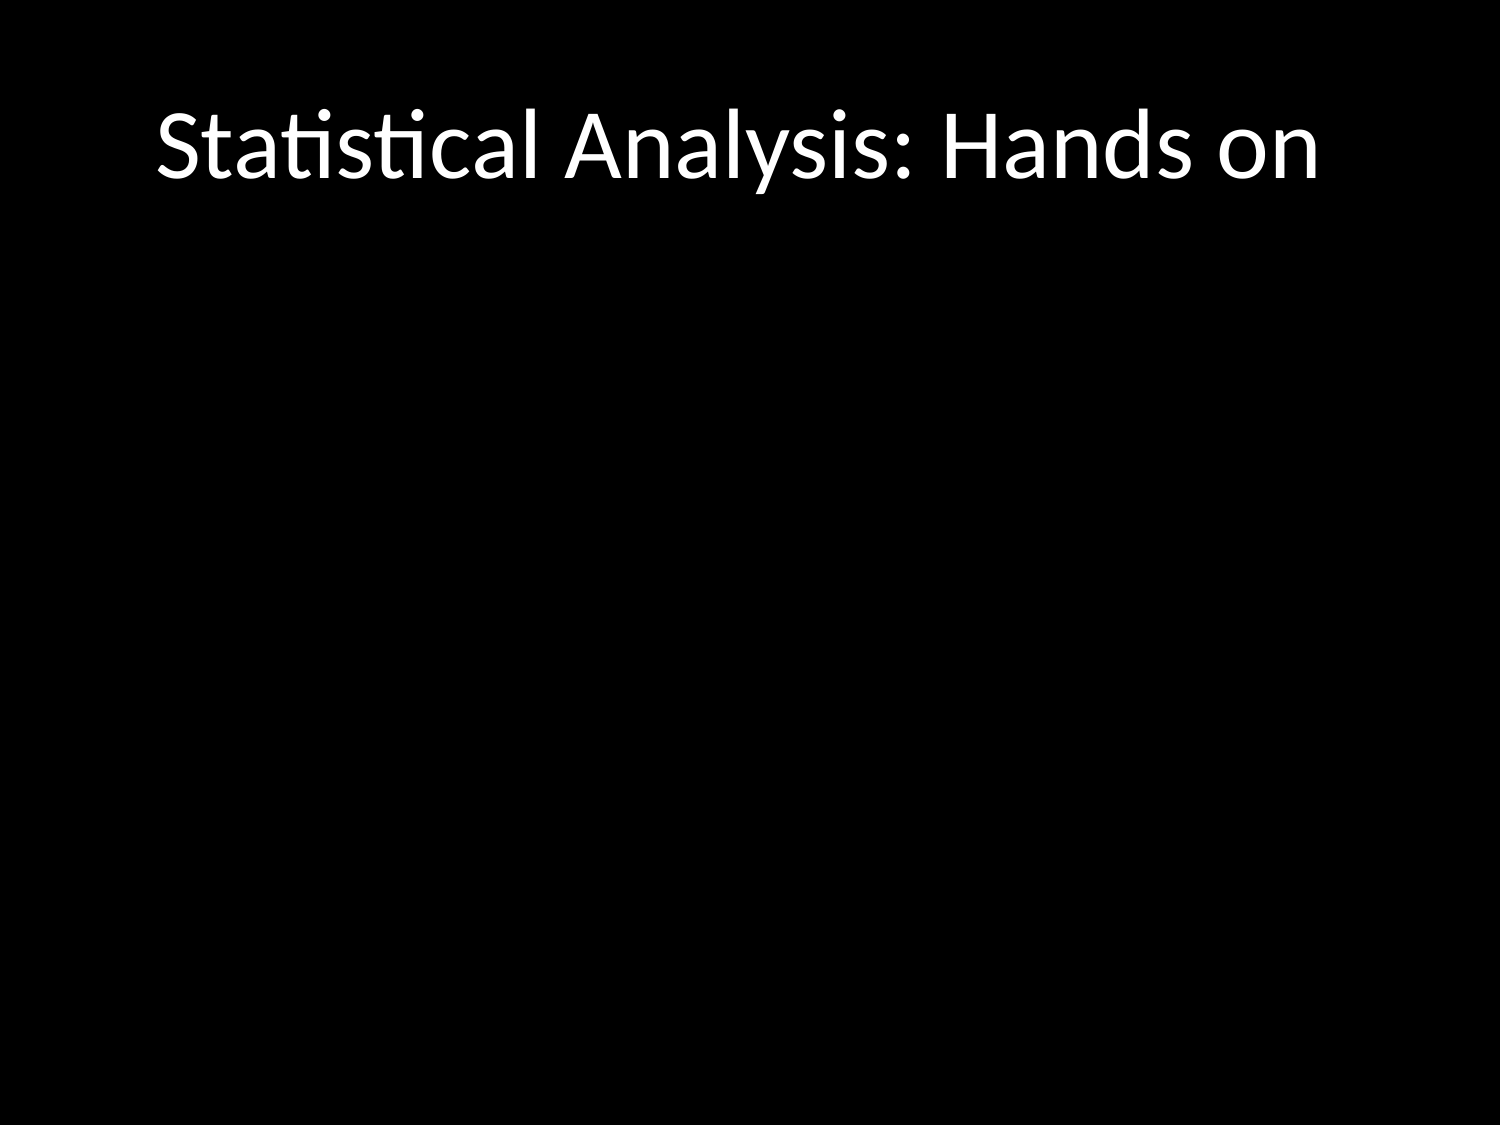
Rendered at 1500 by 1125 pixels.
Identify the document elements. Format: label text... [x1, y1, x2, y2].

title Statistical Analysis: Hands on [75, 45, 1425, 233]
